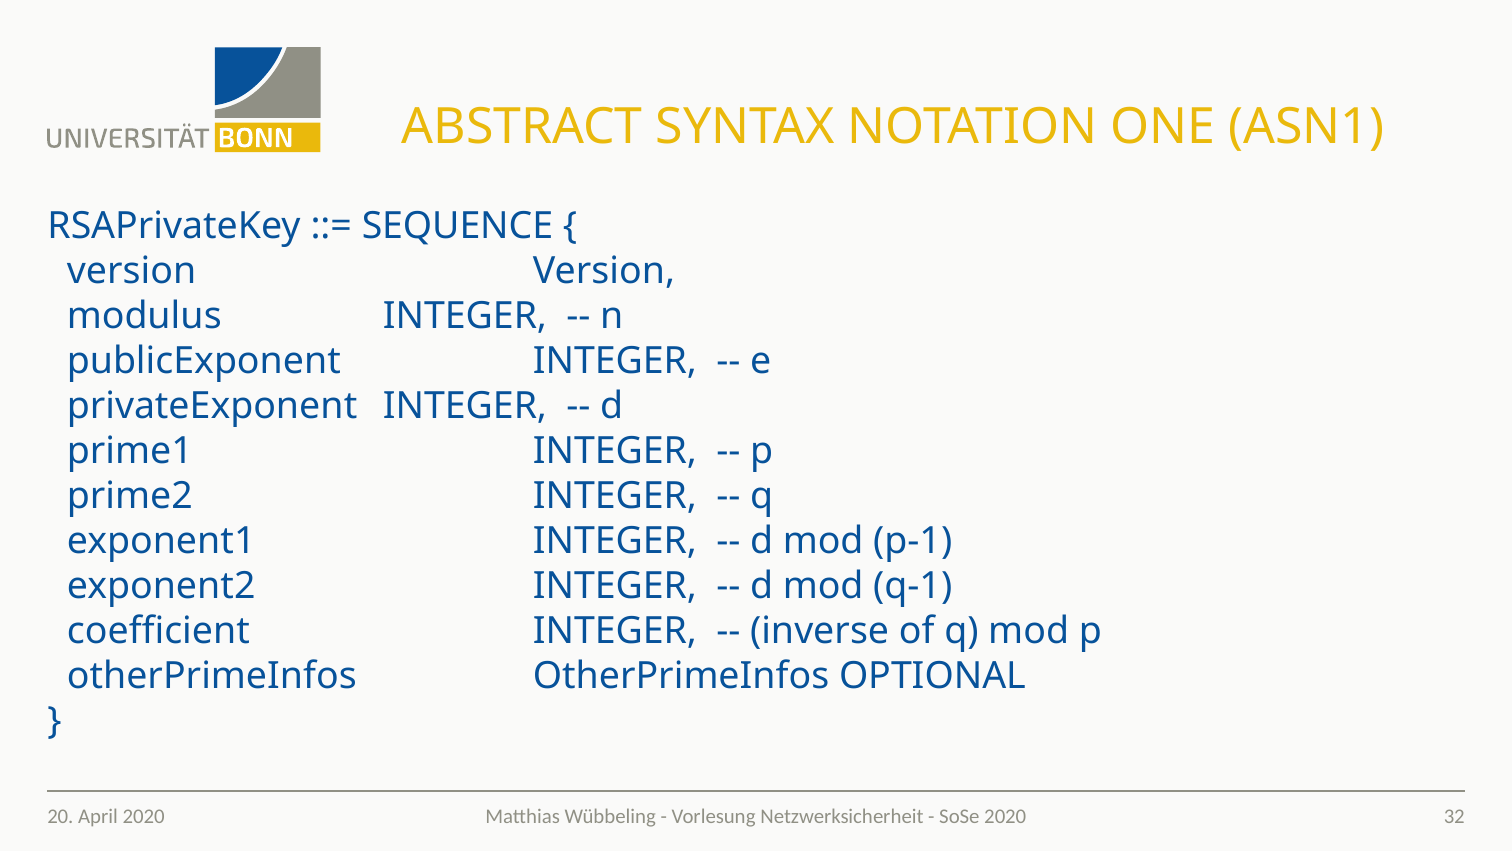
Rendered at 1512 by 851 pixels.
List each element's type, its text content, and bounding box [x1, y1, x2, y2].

footer Matthias Wübbeling - Vorlesung Netzwerksicherheit - SoSe 2020 [342, 791, 1170, 839]
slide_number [47, 791, 189, 839]
slide_number 32 [1370, 791, 1465, 839]
title Abstract Syntax Notation One (ASN1) [401, 47, 1465, 154]
list RSAPrivateKey ::= SEQUENCE { version Version, modulus INTEGER, -- n publicExponent INTEGER, -- e privateExponent INTEGER, -- d prime1 INTEGER, -- p prime2 INTEGER, -- q exponent1 INTEGER, -- d mod (p-1) exponent2 INTEGER, -- d mod (q-1) coefficient INTEGER, -- (inverse of q) mod p otherPrimeInfos OtherPrimeInfos OPTIONAL } [47, 200, 1465, 745]
